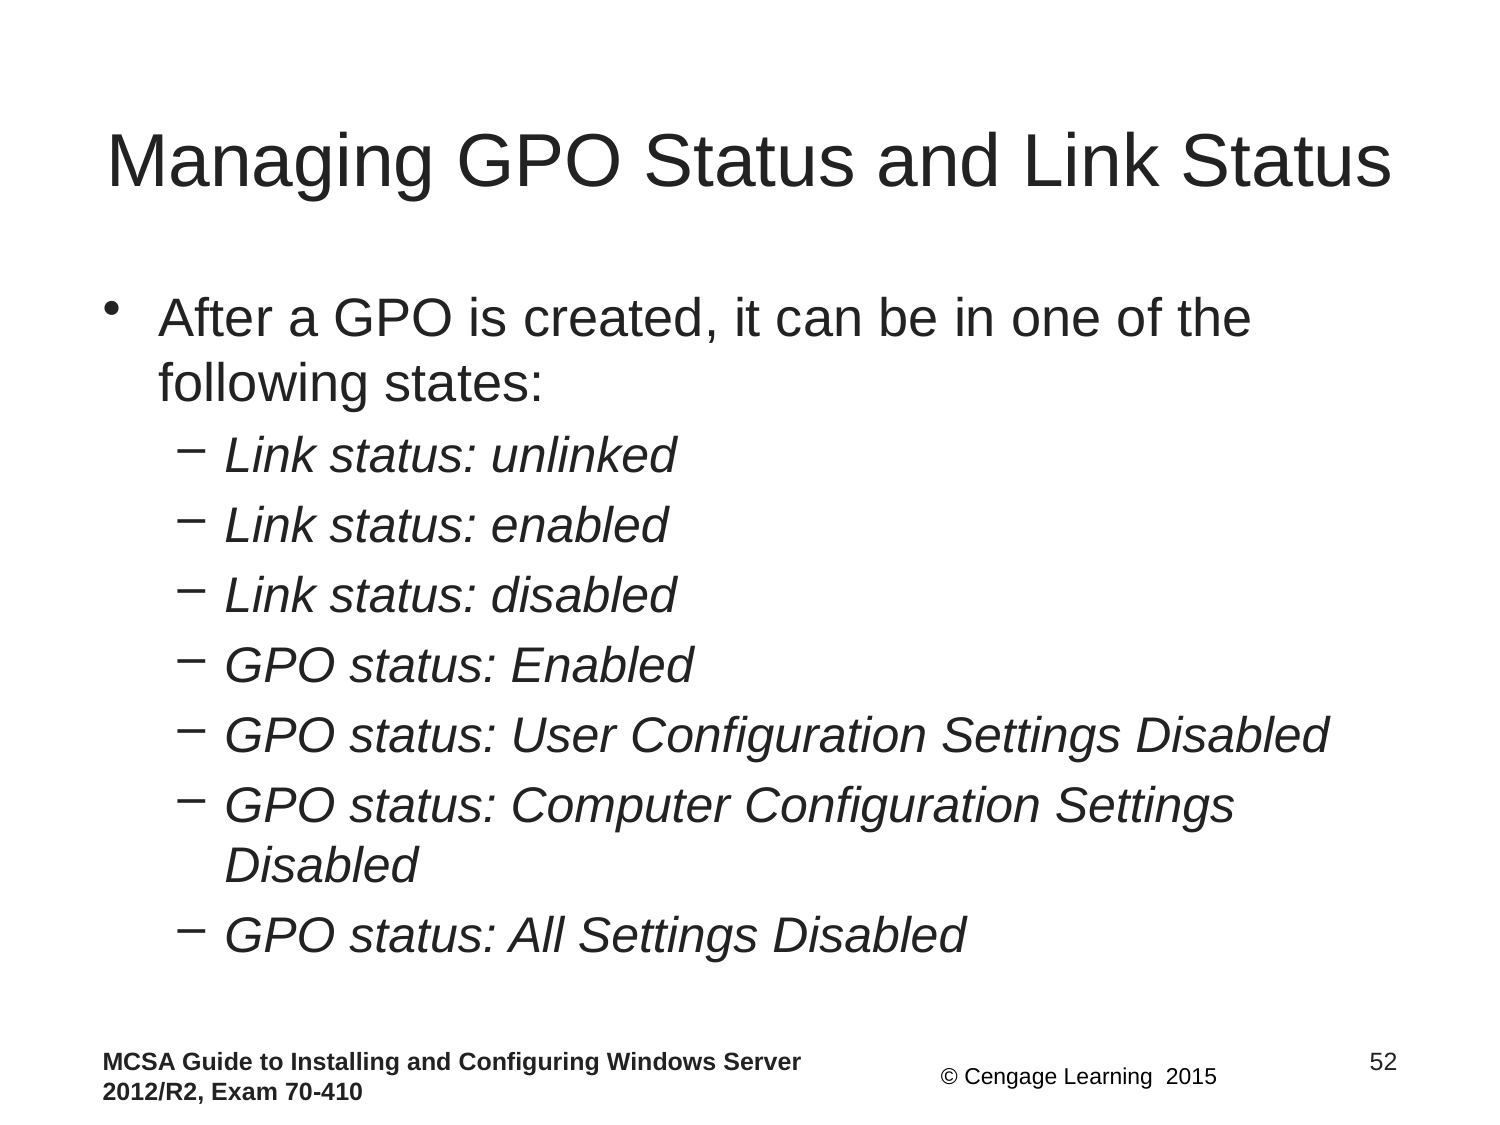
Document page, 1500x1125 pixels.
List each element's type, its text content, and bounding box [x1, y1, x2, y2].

footer MCSA Guide to Installing and Configuring Windows Server 2012/R2, Exam 70-410 [87, 1037, 875, 1100]
list After a GPO is created, it can be in one of the following states: Link status: unlinked Link status: enabled Link status: disabled GPO status: Enabled GPO status: User Configuration Settings Disabled GPO status: Computer Configuration Settings Disabled GPO status: All Settings Disabled [87, 275, 1413, 1025]
slide_number 52 [1250, 1037, 1413, 1100]
title Managing GPO Status and Link Status [87, 62, 1413, 250]
